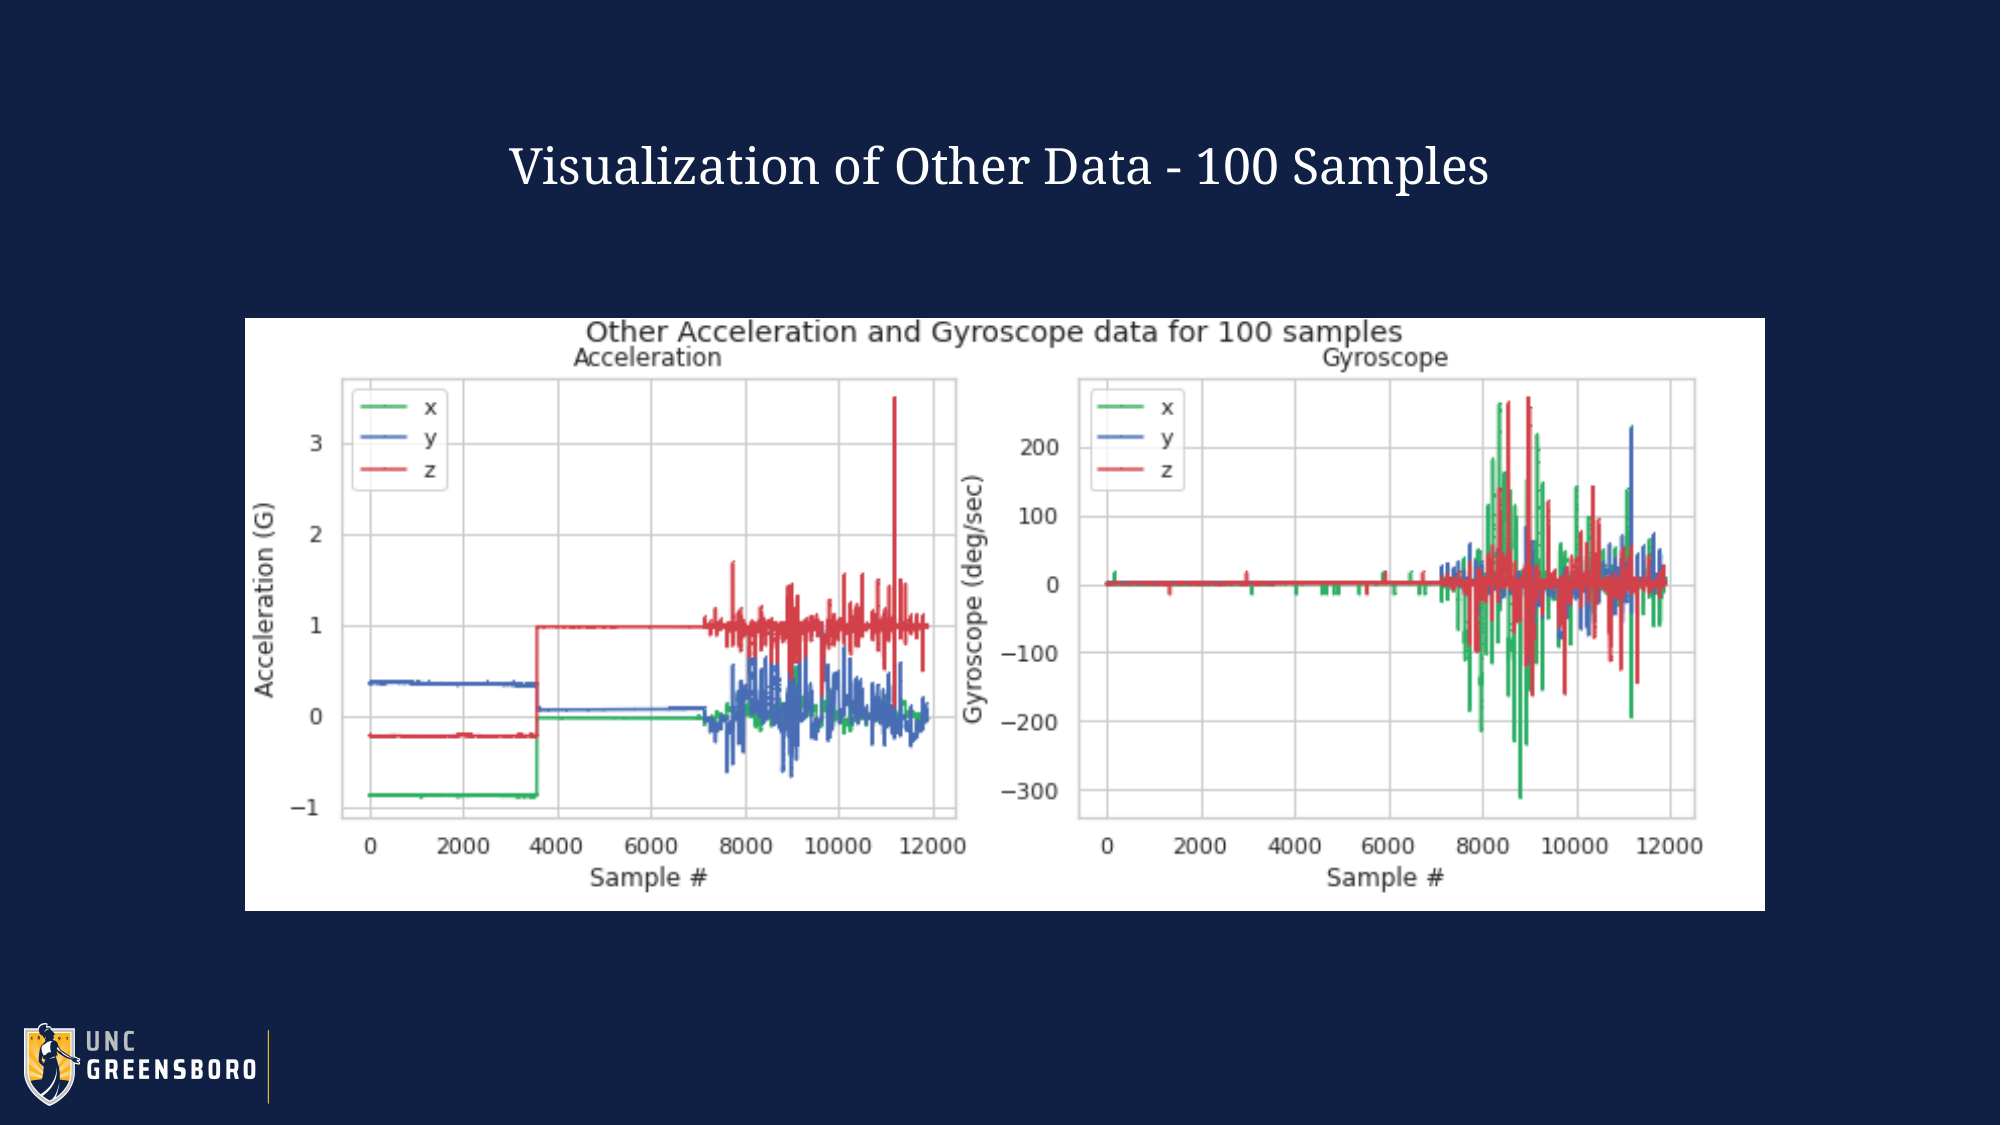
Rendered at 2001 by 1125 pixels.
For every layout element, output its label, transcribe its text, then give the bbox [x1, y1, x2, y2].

picture [24, 1023, 269, 1106]
picture [245, 318, 1765, 911]
title Visualization of Other Data - 100 Samples [137, 59, 1863, 278]
